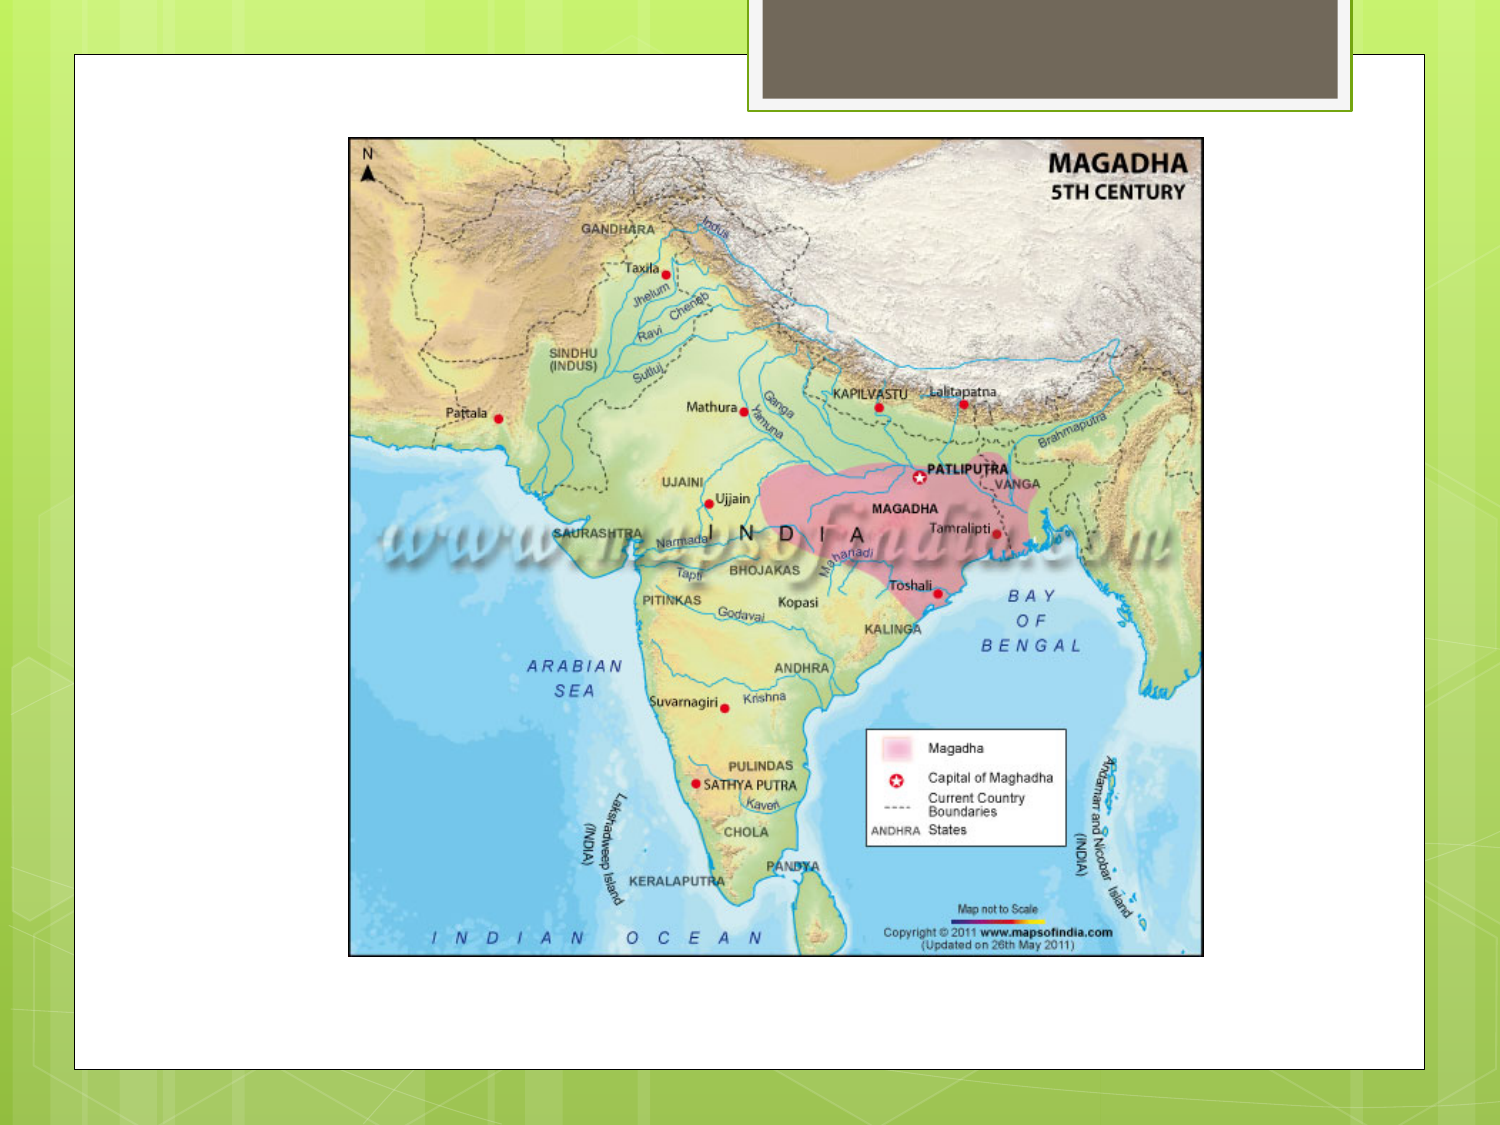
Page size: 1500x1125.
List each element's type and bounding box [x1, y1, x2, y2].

list [348, 136, 1204, 957]
